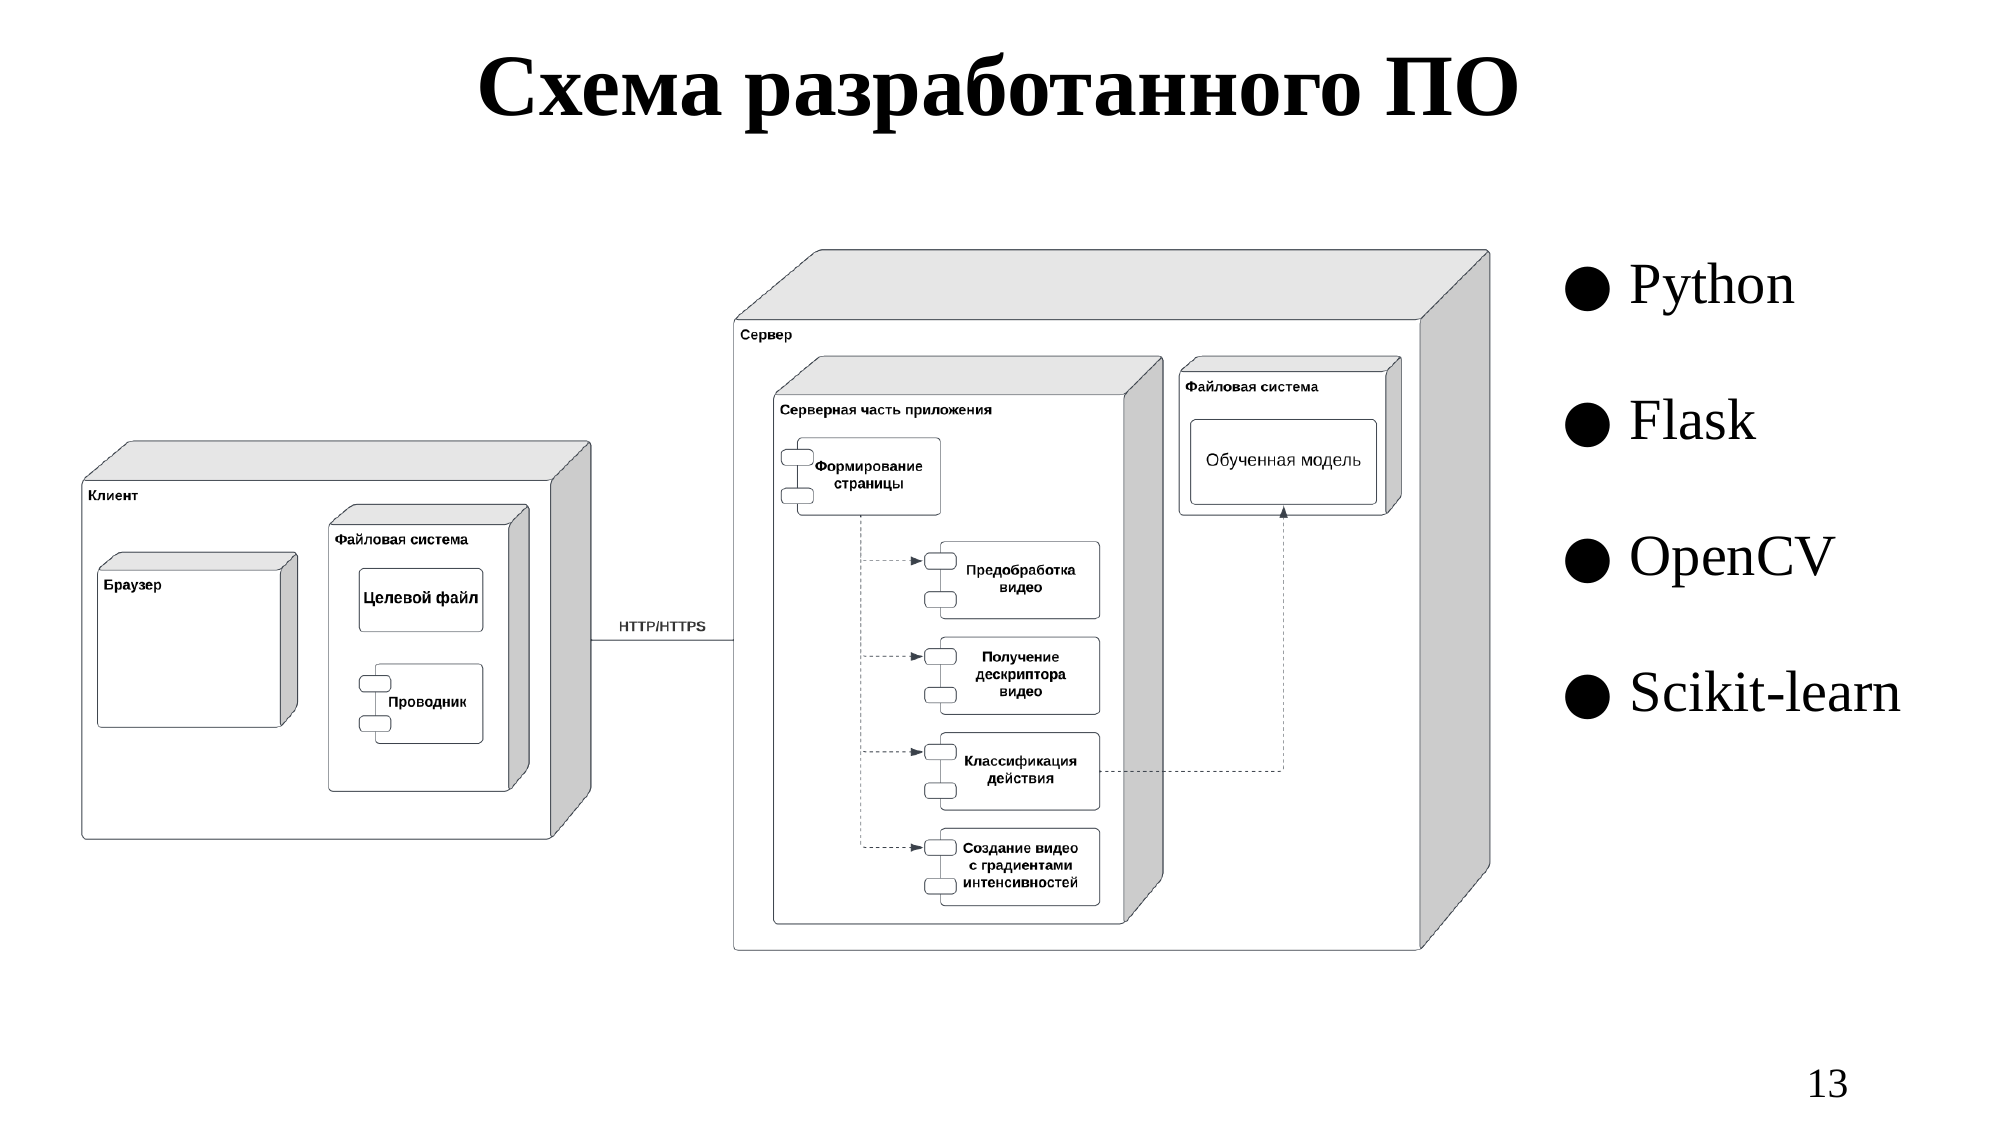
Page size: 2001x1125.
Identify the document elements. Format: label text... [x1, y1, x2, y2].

picture [70, 238, 1506, 959]
slide_number 13 [1800, 1048, 1855, 1125]
title Схема разработанного ПО [319, 5, 1678, 208]
text_box Python Flask OpenCV Scikit-learn [1560, 250, 2000, 725]
